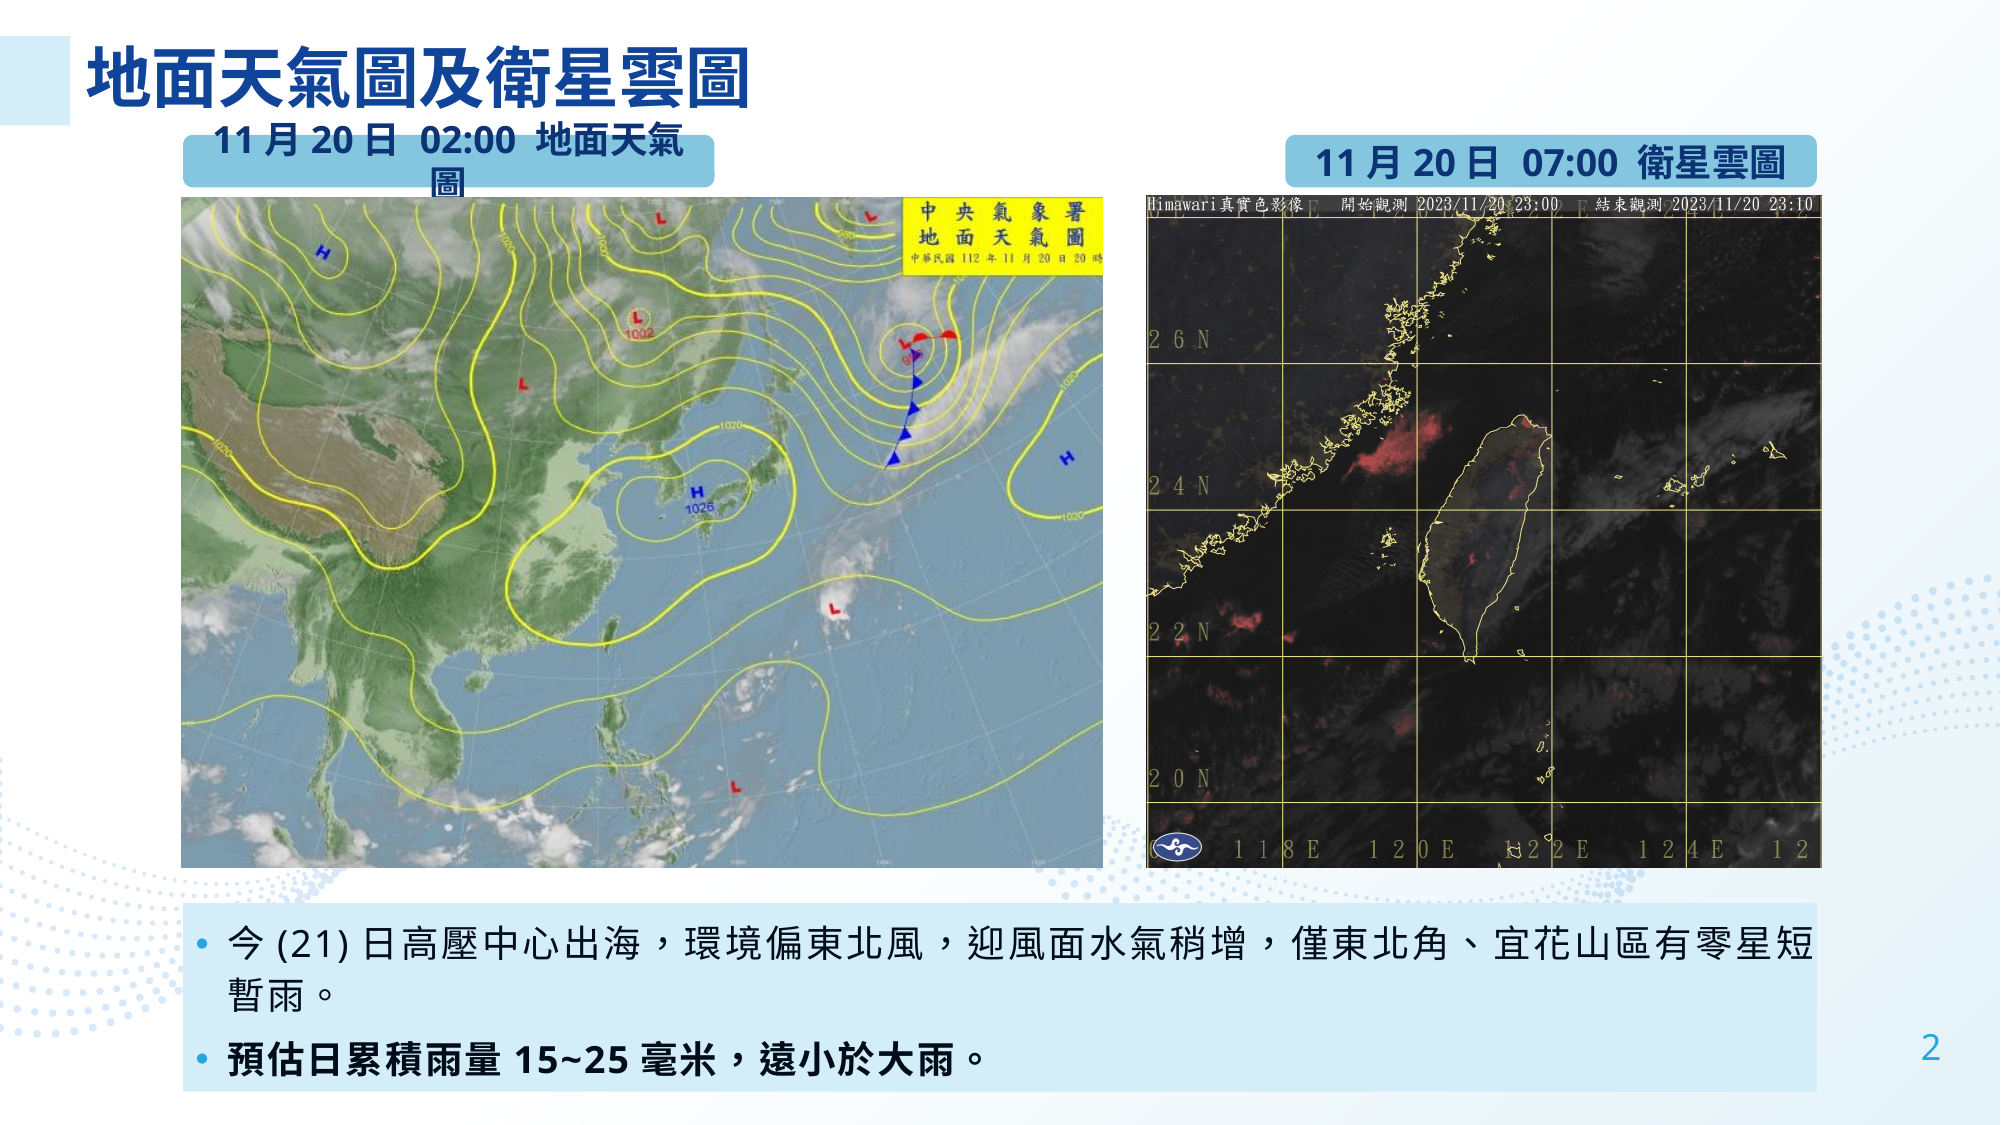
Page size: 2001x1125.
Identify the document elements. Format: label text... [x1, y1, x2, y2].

list 今(21)日高壓中心出海，環境偏東北風，迎風面水氣稍增，僅東北角、宜花山區有零星短暫雨。 預估日累積雨量15~25毫米，遠小於大雨。 [183, 903, 1817, 1092]
slide_number 2 [1821, 1005, 1942, 1092]
picture [181, 197, 1104, 869]
text_box 11月20日 07:00 衛星雲圖 [1285, 134, 1817, 188]
text_box 11月20日 02:00 地面天氣圖 [183, 134, 715, 188]
picture [1146, 195, 1822, 869]
